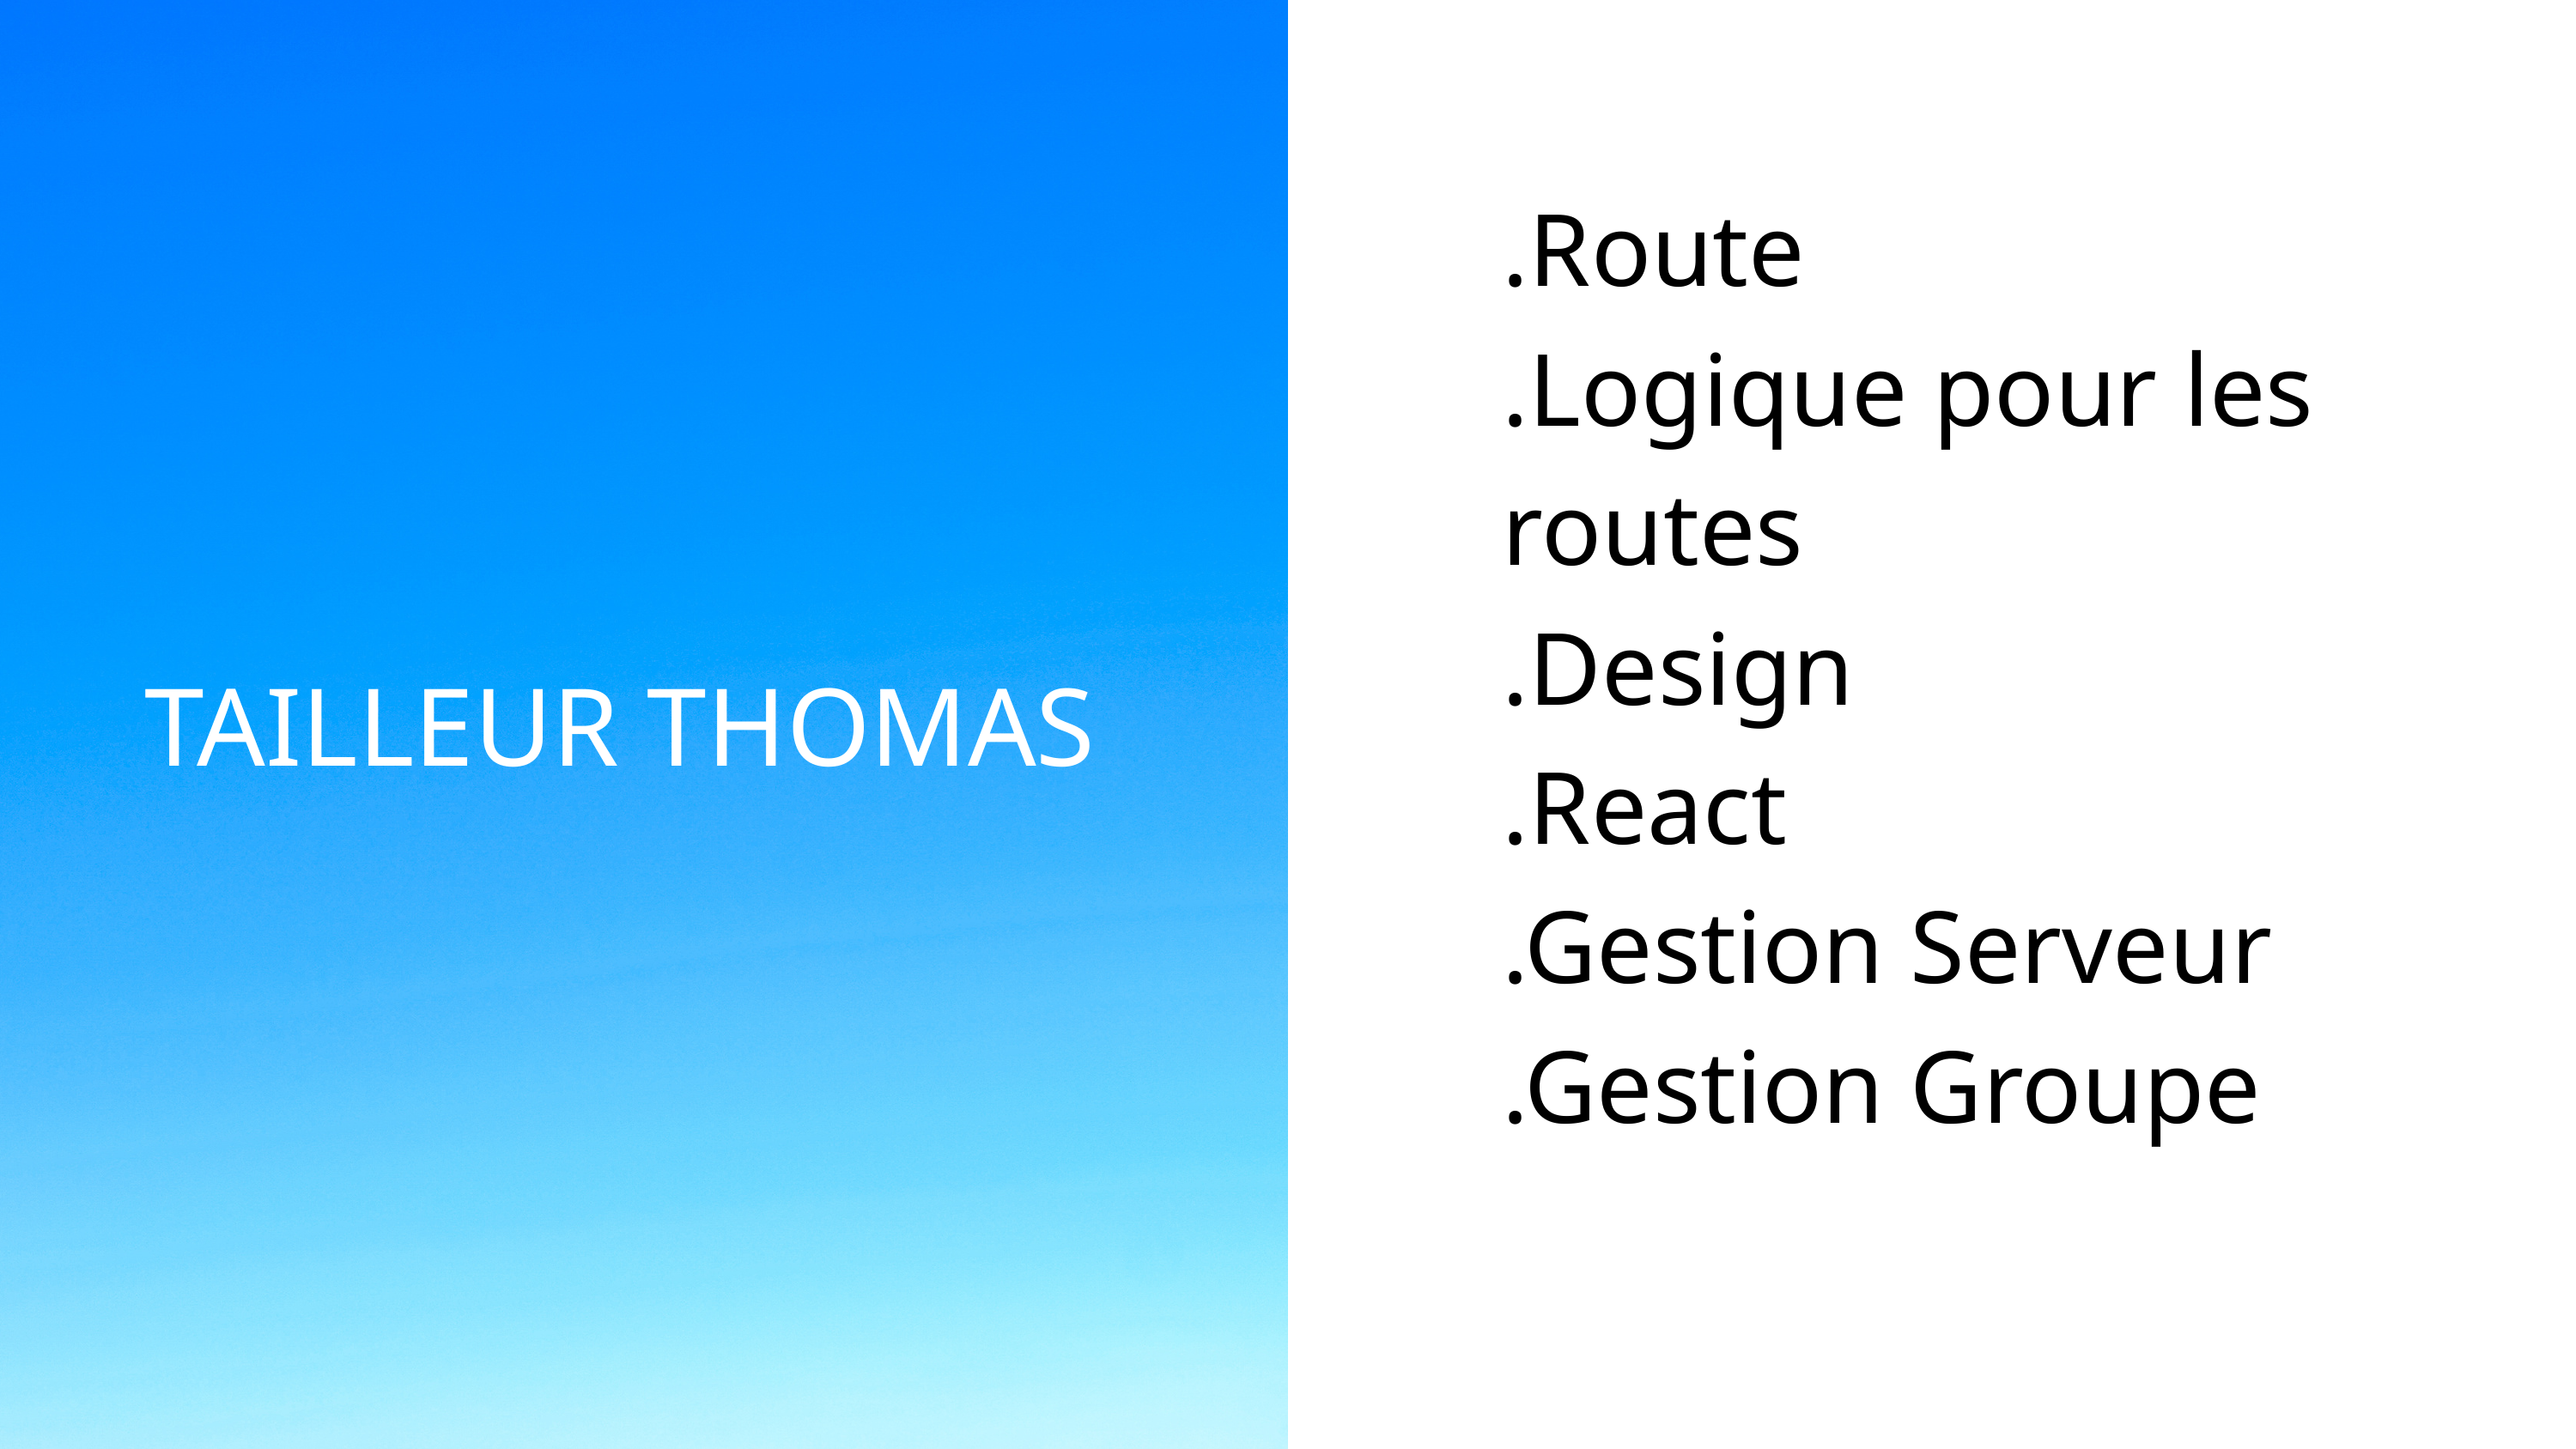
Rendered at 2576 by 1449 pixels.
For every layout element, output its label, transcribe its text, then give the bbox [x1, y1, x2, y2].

text_box TAILLEUR THOMAS [144, 658, 1319, 788]
text_box [0, 0, 1288, 1449]
text_box .Route .Logique pour les routes .Design .React .Gestion Serveur .Gestion Groupe [1502, 167, 2432, 1282]
